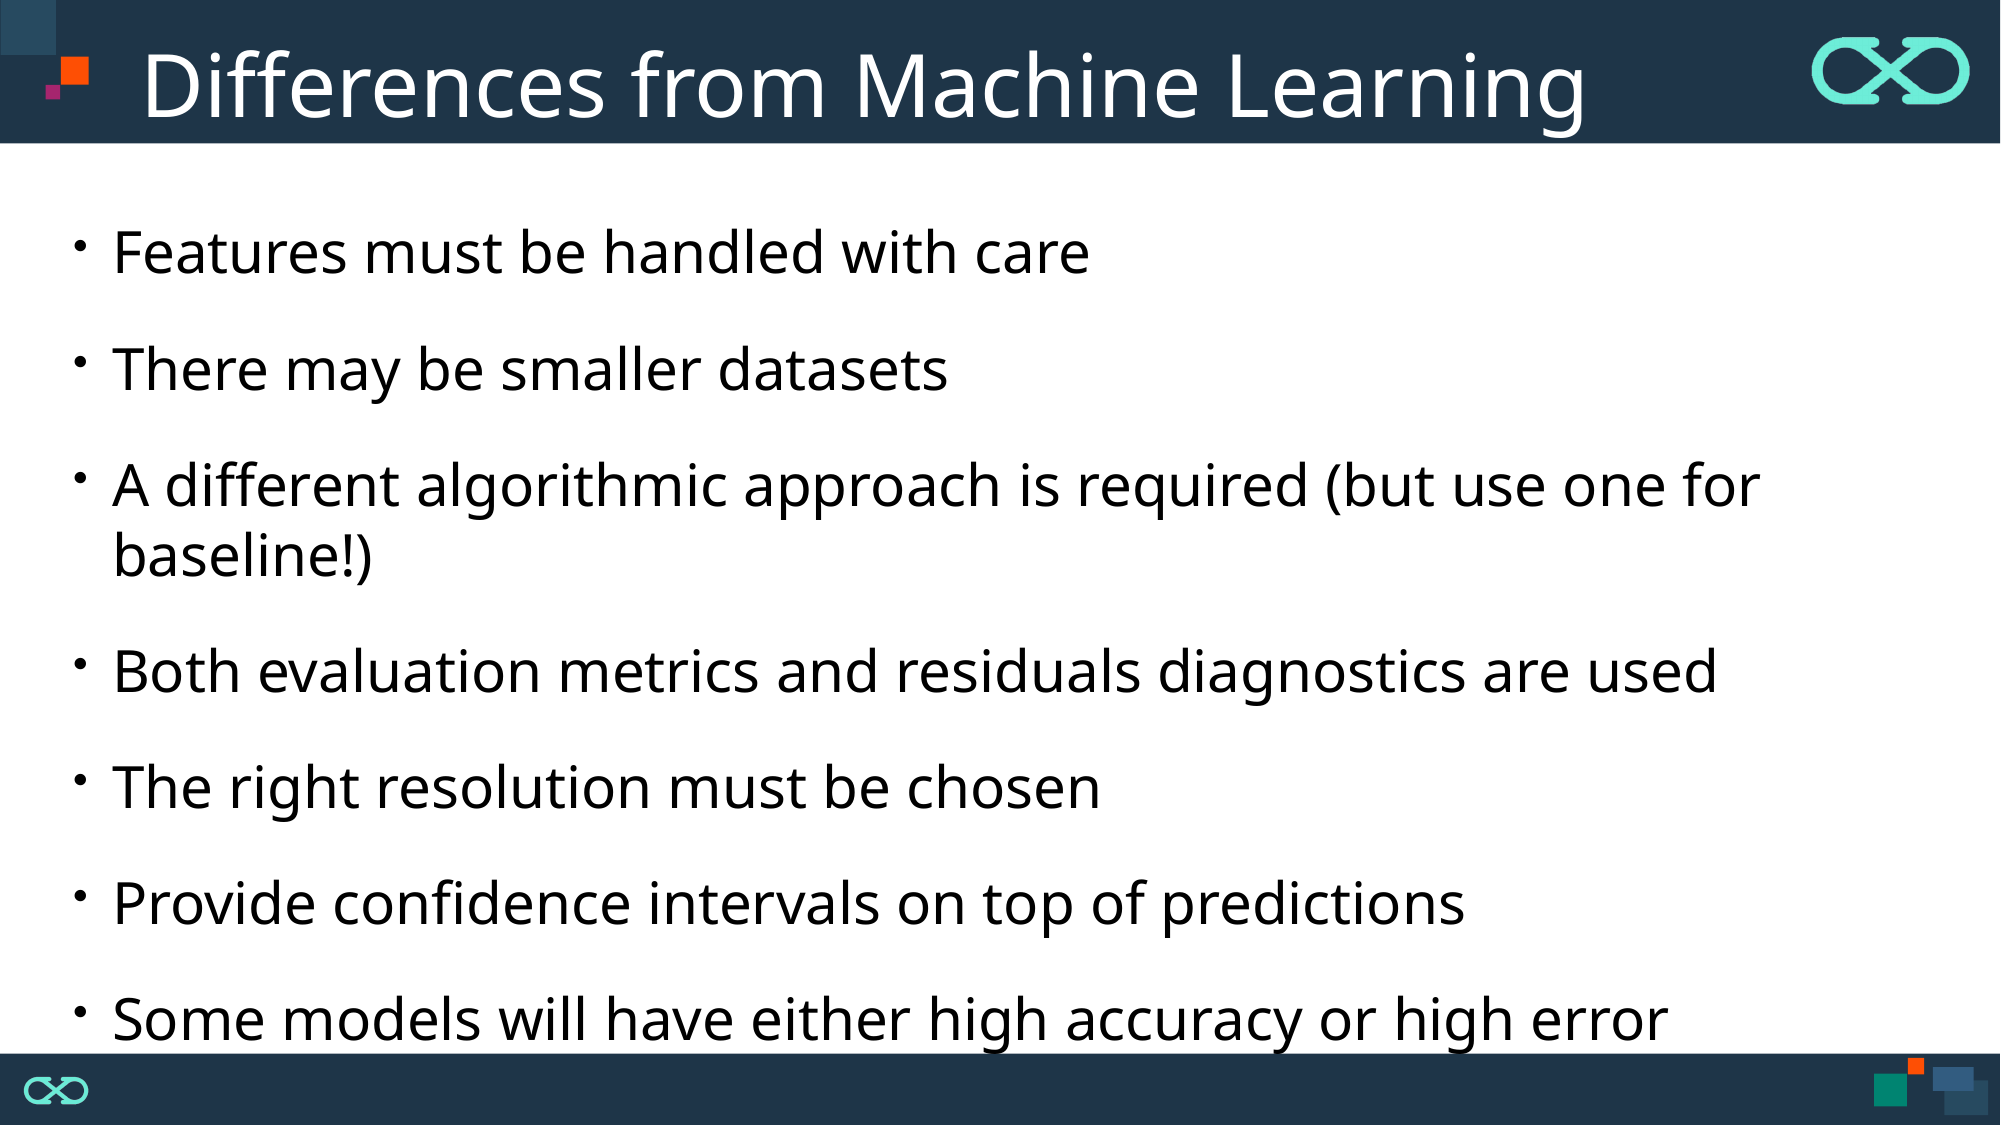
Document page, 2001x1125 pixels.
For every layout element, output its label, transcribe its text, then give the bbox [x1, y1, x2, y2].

picture [1795, 20, 1986, 121]
title Differences from Machine Learning [125, 22, 1927, 105]
list Features must be handled with care There may be smaller datasets A different algorithmic approach is required (but use one for baseline!) Both evaluation metrics and residuals diagnostics are used The right resolution must be chosen Provide confidence intervals on top of predictions Some models will have either high accuracy or high error [58, 208, 1927, 1045]
picture [17, 1070, 95, 1111]
